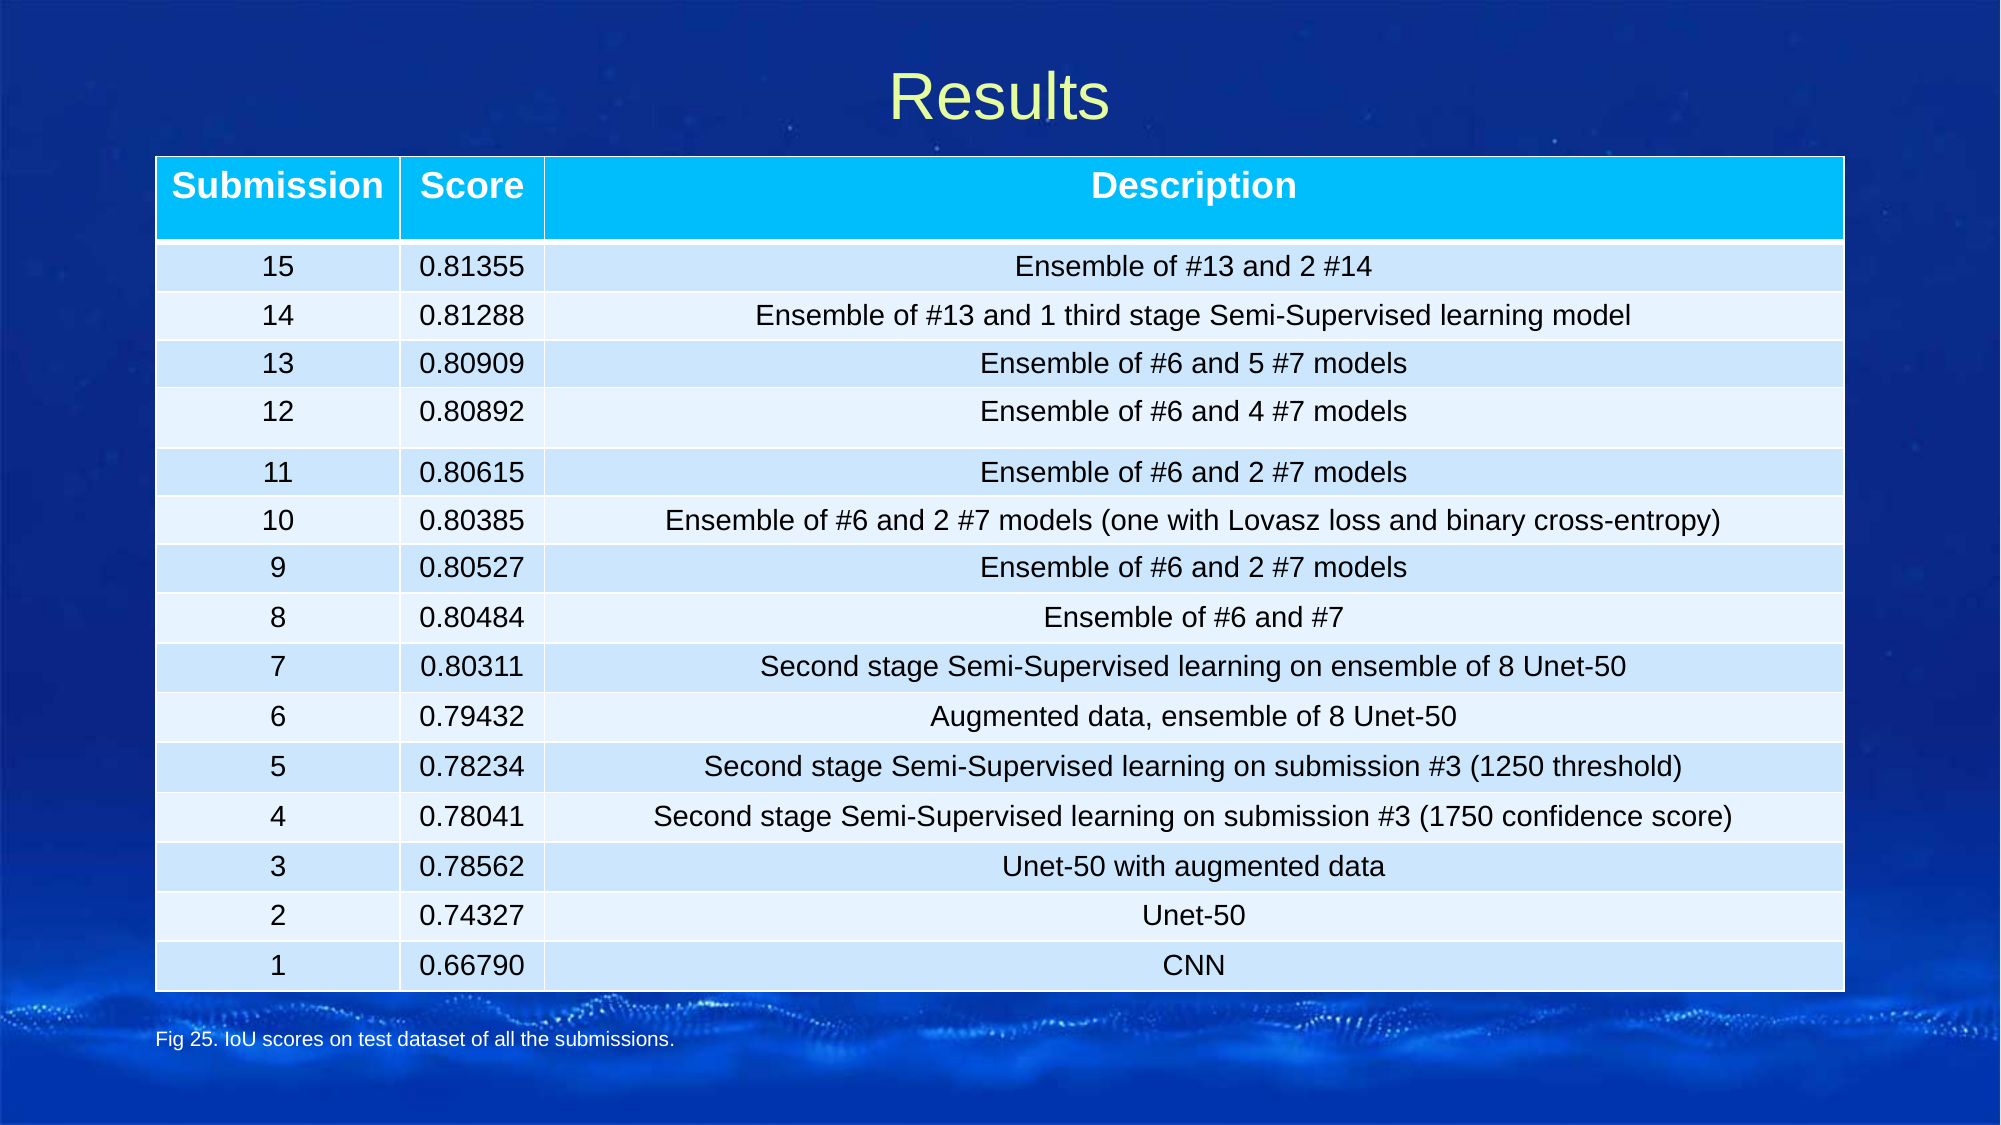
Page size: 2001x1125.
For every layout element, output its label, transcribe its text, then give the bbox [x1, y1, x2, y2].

table_cell 7 [157, 644, 399, 692]
table_cell CNN [545, 942, 1843, 990]
table_cell 0.81355 [401, 245, 544, 291]
table_cell 4 [157, 793, 399, 841]
table_cell 0.81288 [401, 293, 544, 339]
table_cell Ensemble of #6 and 2 #7 models (one with Lovasz loss and binary cross-entropy) [545, 497, 1843, 543]
table_cell 5 [157, 743, 399, 792]
table_header Submission [157, 157, 399, 239]
table_cell Second stage Semi-Supervised learning on submission #3 (1250 threshold) [545, 743, 1843, 792]
table_cell 0.80311 [401, 644, 544, 692]
table_cell 11 [157, 449, 399, 495]
table_cell 6 [157, 693, 399, 741]
table_cell Ensemble of #6 and 5 #7 models [545, 341, 1843, 387]
table_cell 15 [157, 245, 399, 291]
table_cell 0.78562 [401, 843, 544, 891]
table_cell 0.78234 [401, 743, 544, 792]
table_cell 3 [157, 843, 399, 891]
table_cell Second stage Semi-Supervised learning on ensemble of 8 Unet-50 [545, 644, 1843, 692]
table_cell 8 [157, 594, 399, 642]
text_box Results [500, 45, 1500, 141]
table_cell 2 [157, 893, 399, 940]
table_cell 0.80892 [401, 388, 544, 447]
table_cell Ensemble of #6 and 2 #7 models [545, 449, 1843, 495]
table_cell Ensemble of #13 and 1 third stage Semi-Supervised learning model [545, 293, 1843, 339]
table_cell Ensemble of #13 and 2 #14 [545, 245, 1843, 291]
table_cell 0.66790 [401, 942, 544, 990]
table_cell 0.80385 [401, 497, 544, 543]
table_cell Second stage Semi-Supervised learning on submission #3 (1750 confidence score) [545, 793, 1843, 841]
table_cell 12 [157, 388, 399, 447]
table_cell 0.80909 [401, 341, 544, 387]
table_cell 10 [157, 497, 399, 543]
table_cell 1 [157, 942, 399, 990]
table_cell 13 [157, 341, 399, 387]
table_cell 0.74327 [401, 893, 544, 940]
table_cell Unet-50 [545, 893, 1843, 940]
table_cell Ensemble of #6 and 2 #7 models [545, 545, 1843, 592]
table_cell 14 [157, 293, 399, 339]
table_cell 9 [157, 545, 399, 592]
table_cell 0.80484 [401, 594, 544, 642]
text_box Fig 25. IoU scores on test dataset of all the submissions. [140, 1018, 1844, 1058]
picture [0, 0, 2001, 1125]
table_cell Ensemble of #6 and 4 #7 models [545, 388, 1843, 447]
table_cell Augmented data, ensemble of 8 Unet-50 [545, 693, 1843, 741]
table_cell 0.80615 [401, 449, 544, 495]
table_cell 0.78041 [401, 793, 544, 841]
table_cell 0.80527 [401, 545, 544, 592]
table_header Description [545, 157, 1843, 239]
table_cell 0.79432 [401, 693, 544, 741]
table_cell Unet-50 with augmented data [545, 843, 1843, 891]
table_cell Ensemble of #6 and #7 [545, 594, 1843, 642]
table_header Score [401, 157, 544, 239]
